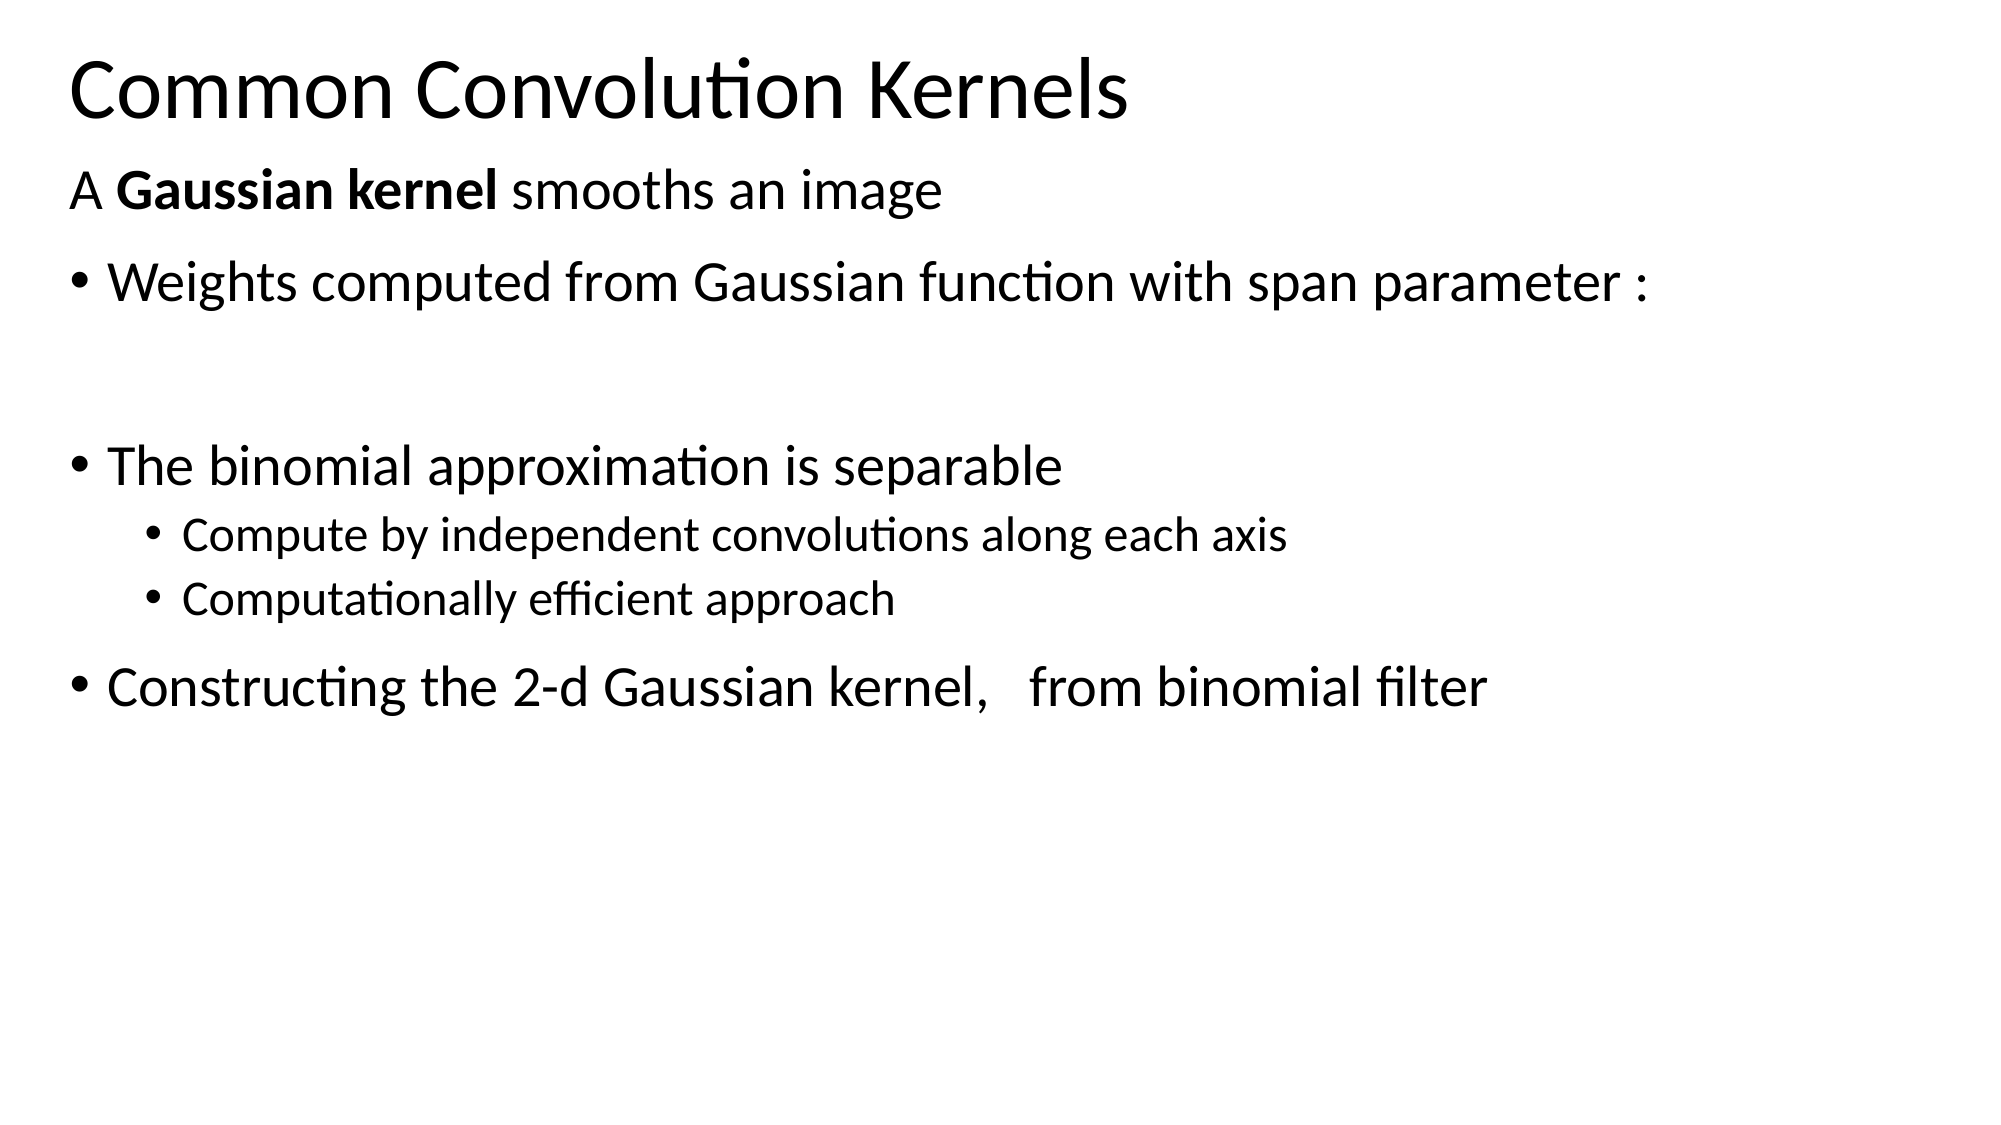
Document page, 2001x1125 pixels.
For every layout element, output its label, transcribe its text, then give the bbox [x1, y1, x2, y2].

title Common Convolution Kernels [54, 34, 1966, 146]
